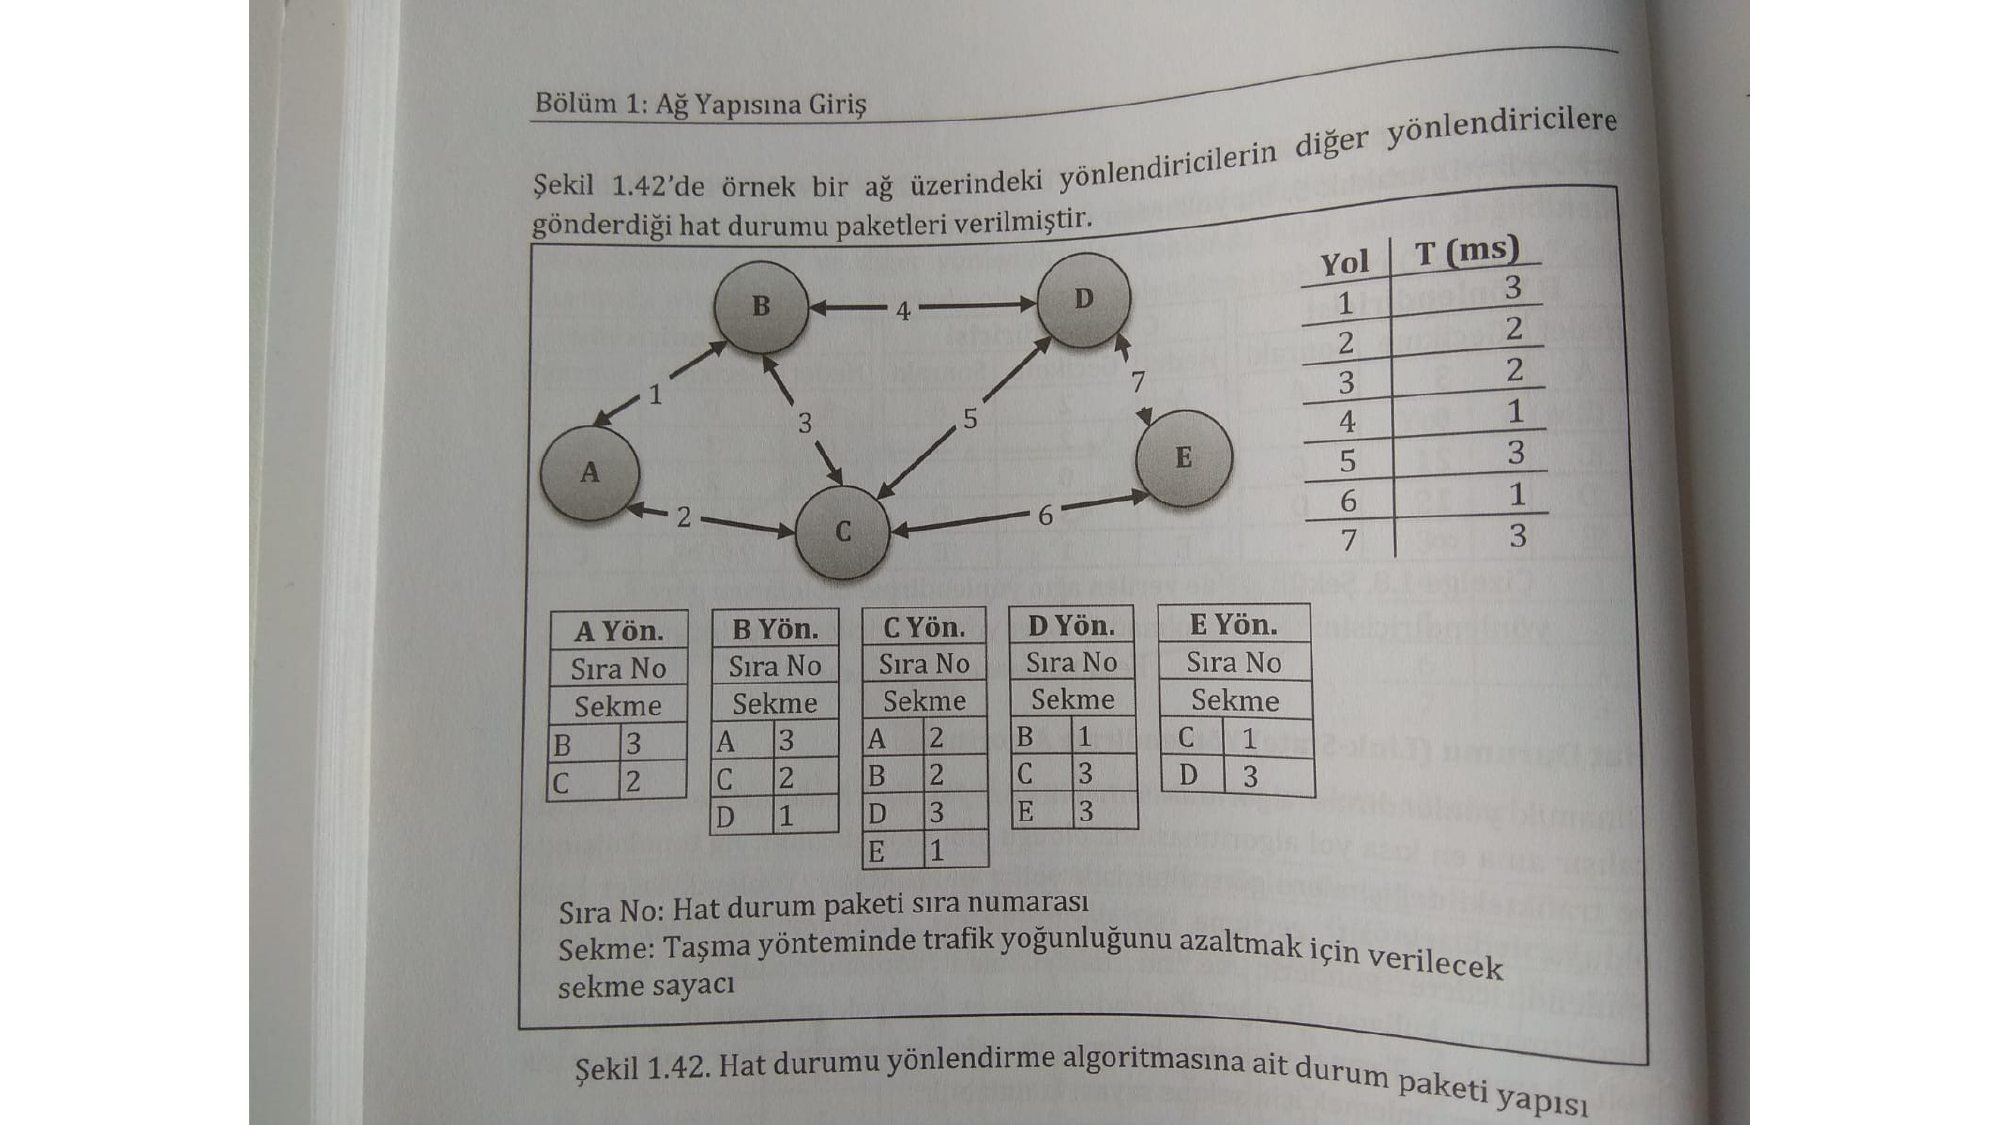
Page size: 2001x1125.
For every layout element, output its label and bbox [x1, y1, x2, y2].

picture [249, 0, 1750, 1125]
